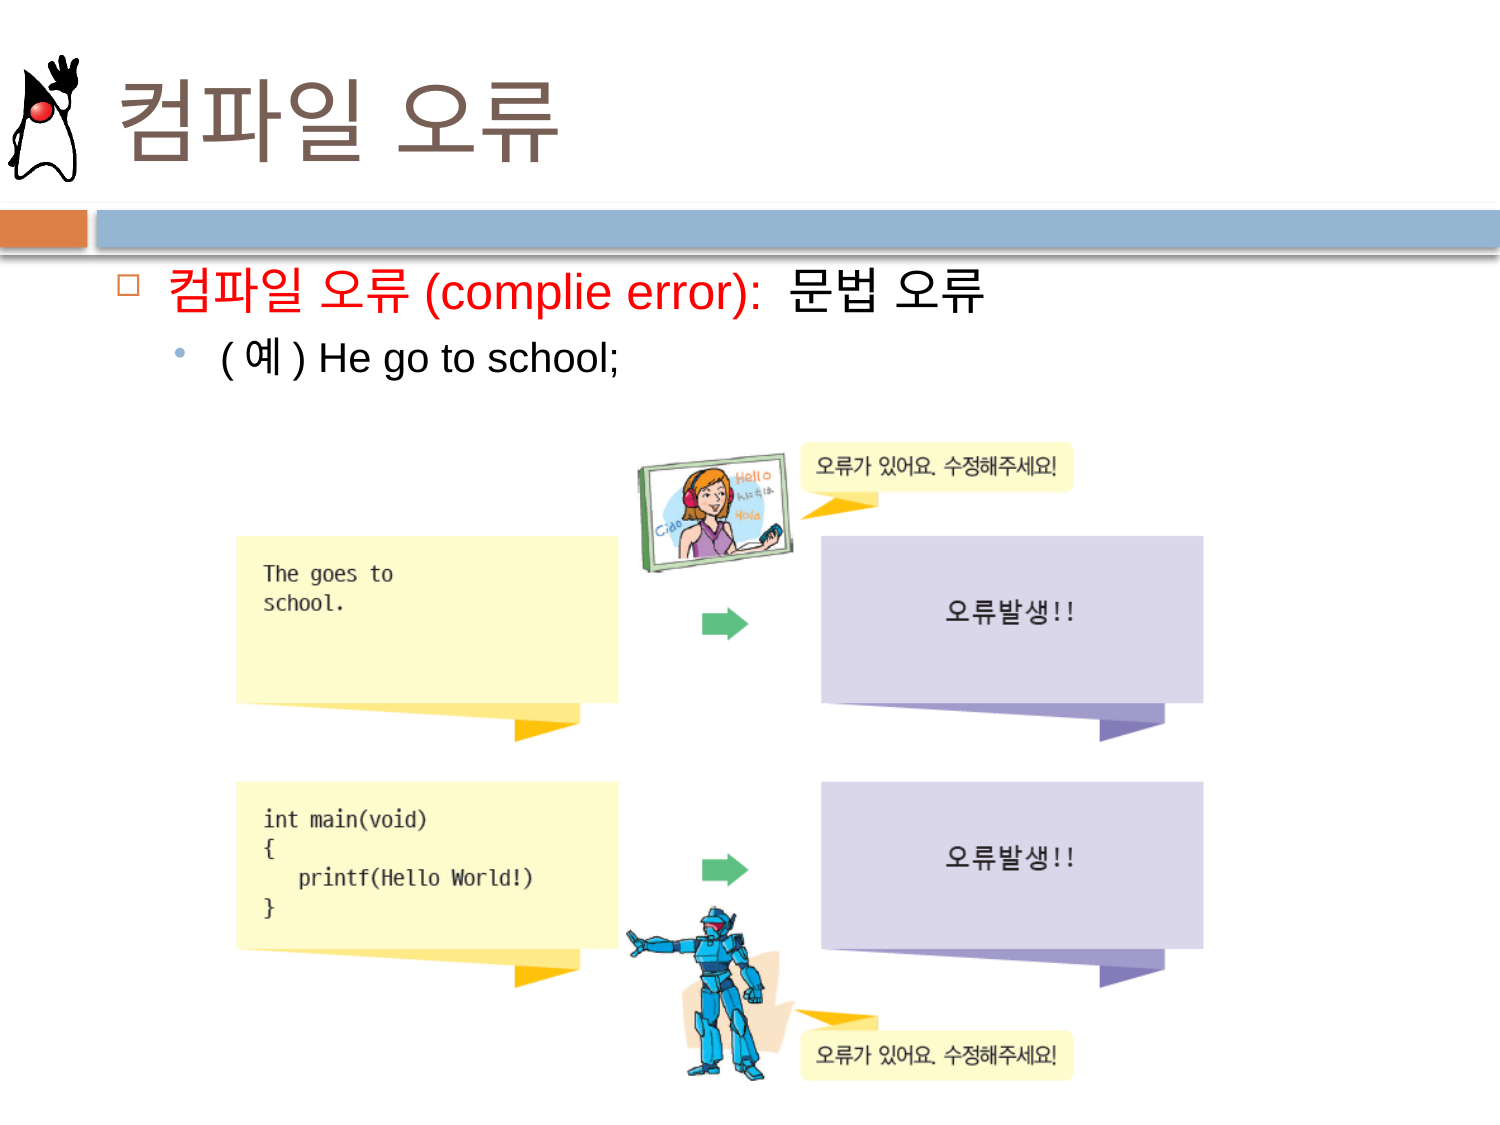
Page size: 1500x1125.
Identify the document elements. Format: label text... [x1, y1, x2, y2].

title 컴파일 오류 [100, 37, 1438, 200]
picture [200, 398, 1234, 1092]
list 컴파일 오류(complie error): 문법 오류 (예) He go to school; [100, 252, 1438, 990]
picture [8, 55, 79, 182]
